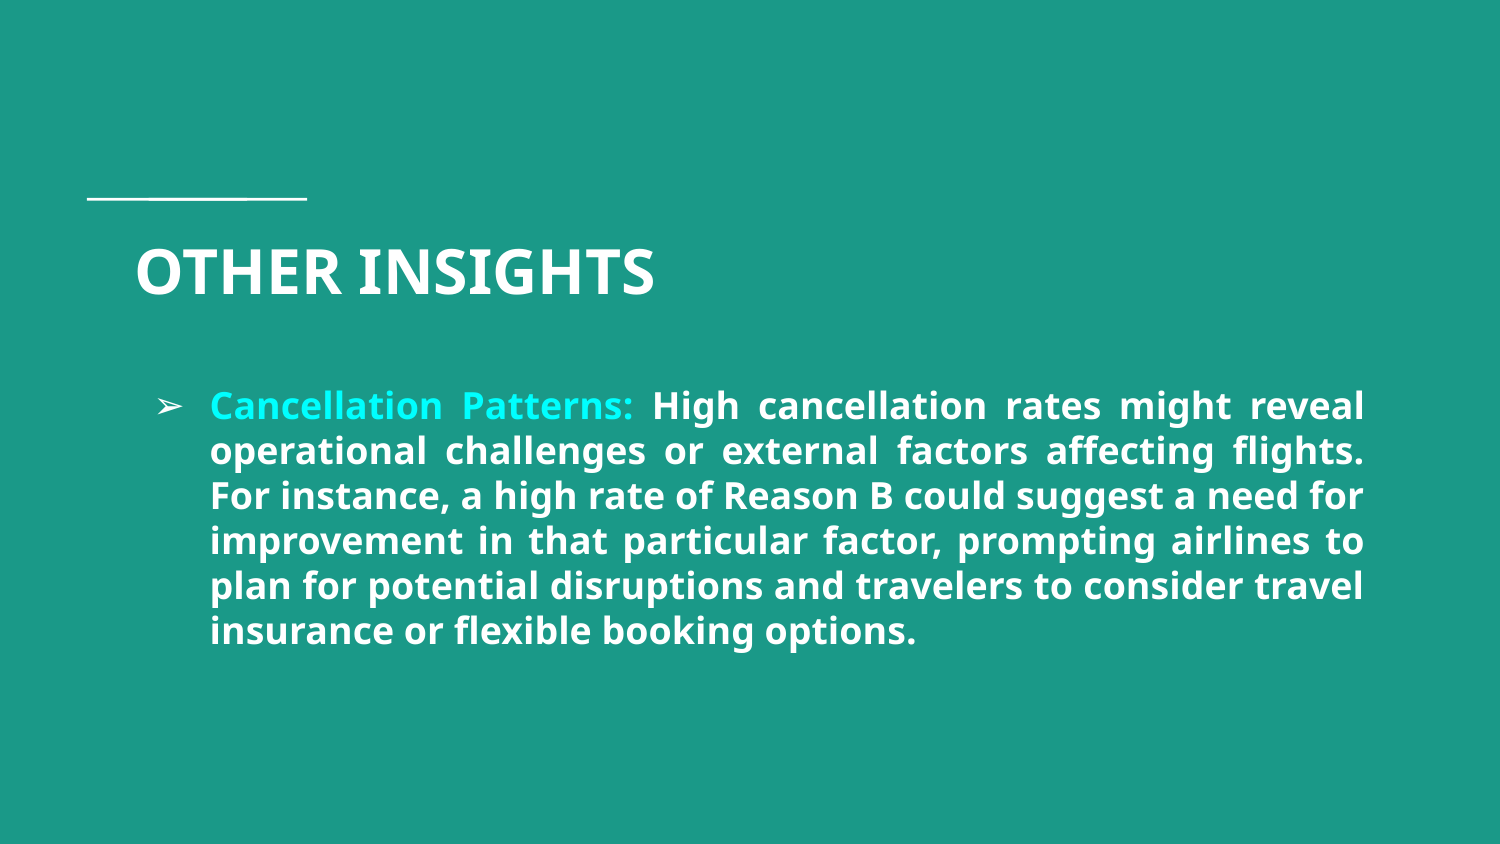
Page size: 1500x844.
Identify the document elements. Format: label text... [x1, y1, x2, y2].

title OTHER INSIGHTS Cancellation Patterns: High cancellation rates might reveal operational challenges or external factors affecting flights. For instance, a high rate of Reason B could suggest a need for improvement in that particular factor, prompting airlines to plan for potential disruptions and travelers to consider travel insurance or flexible booking options. [119, 216, 1381, 718]
